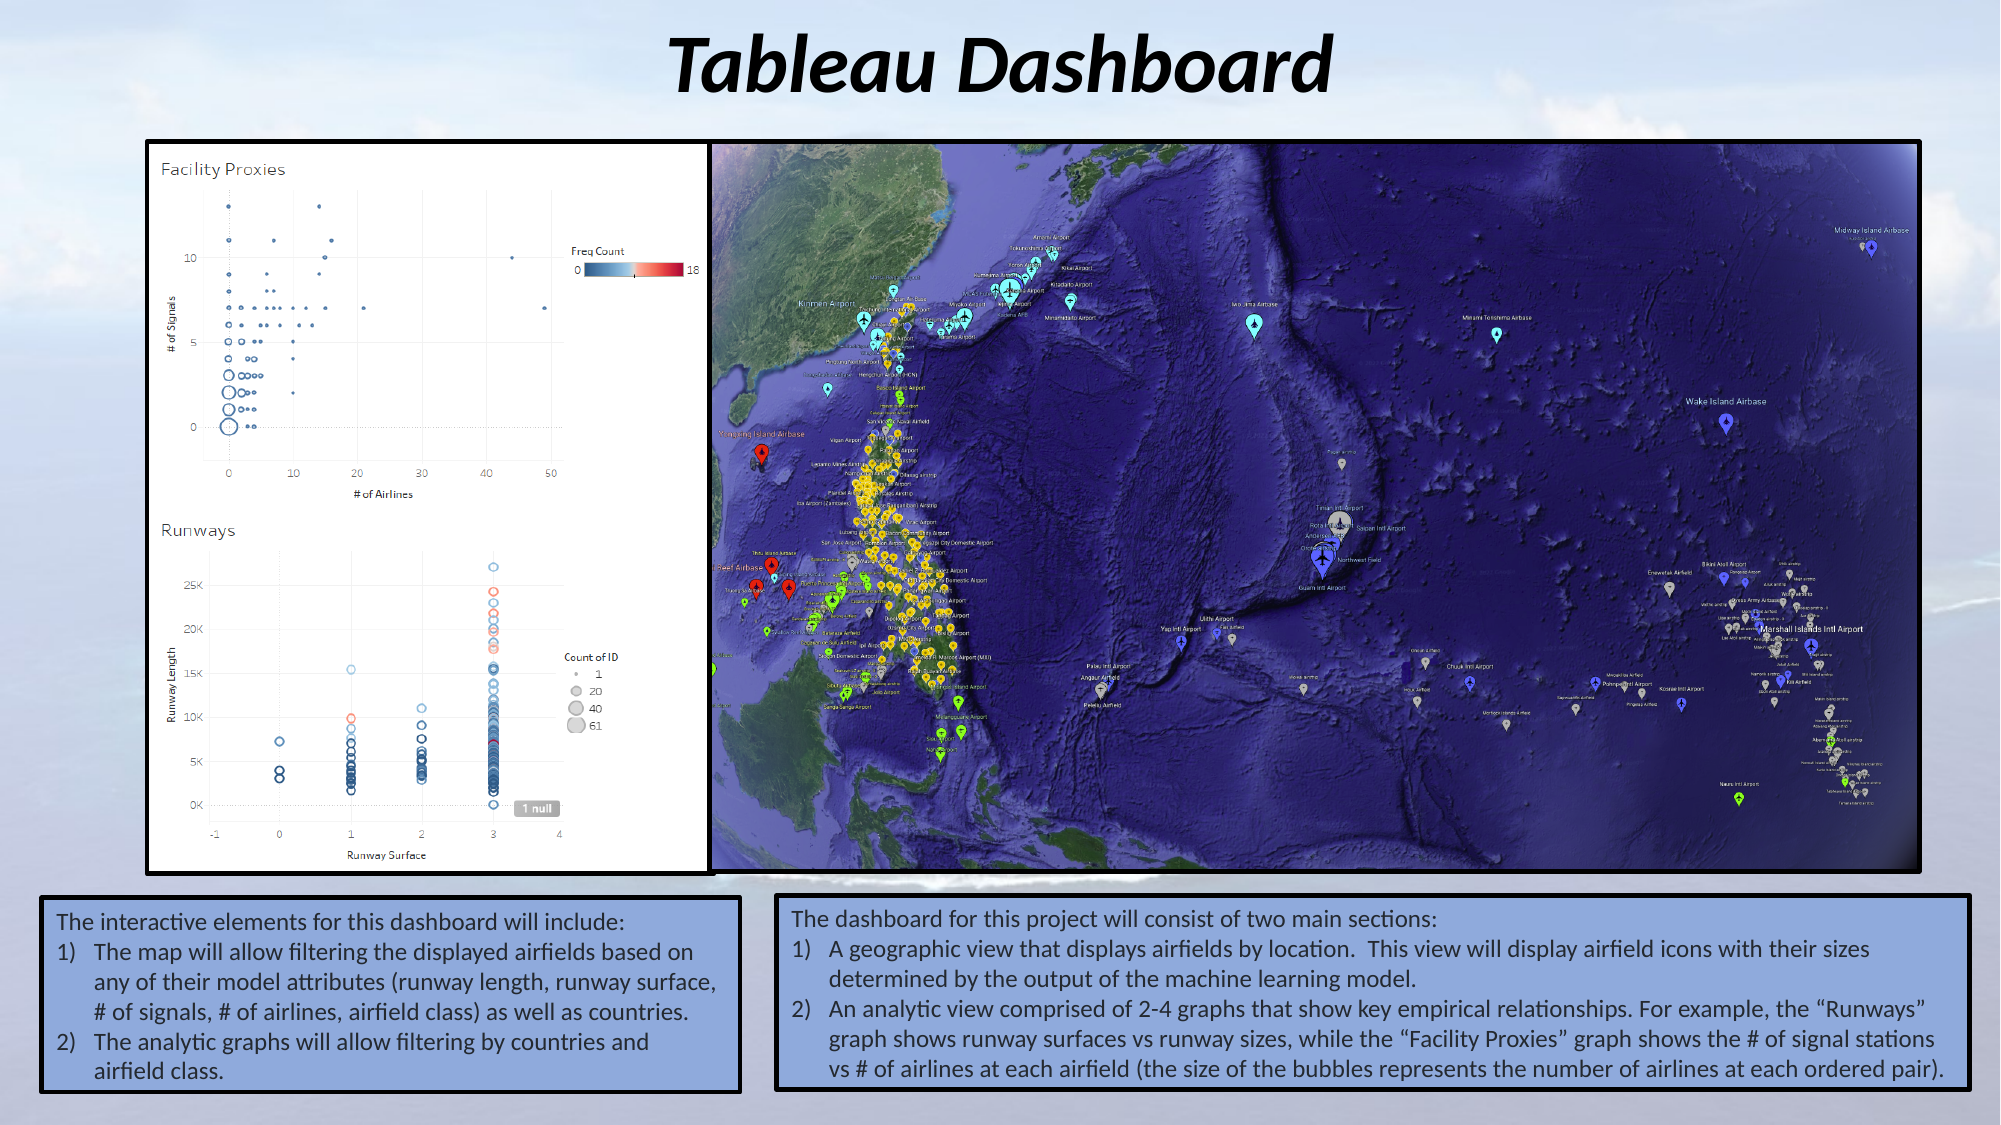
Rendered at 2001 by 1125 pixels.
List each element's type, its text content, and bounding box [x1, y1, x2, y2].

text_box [149, 144, 1918, 872]
text_box The interactive elements for this dashboard will include: The map will allow filtering the displayed airfields based on any of their model attributes (runway length, runway surface, # of signals, # of airlines, airfield class) as well as countries. The analytic graphs will allow filtering by countries and airfield class. [41, 897, 740, 1093]
text_box Tableau Dashboard [650, 1, 1350, 117]
text_box The dashboard for this project will consist of two main sections: A geographic view that displays airfields by location. This view will display airfield icons with their sizes determined by the output of the machine learning model. An analytic view comprised of 2-4 graphs that show key empirical relationships. For example, the “Runways” graph shows runway surfaces vs runway sizes, while the “Facility Proxies” graph shows the # of signal stations vs # of airlines at each airfield (the size of the bubbles represents the number of airlines at each ordered pair). [776, 895, 1970, 1090]
picture [0, 0, 2001, 1125]
